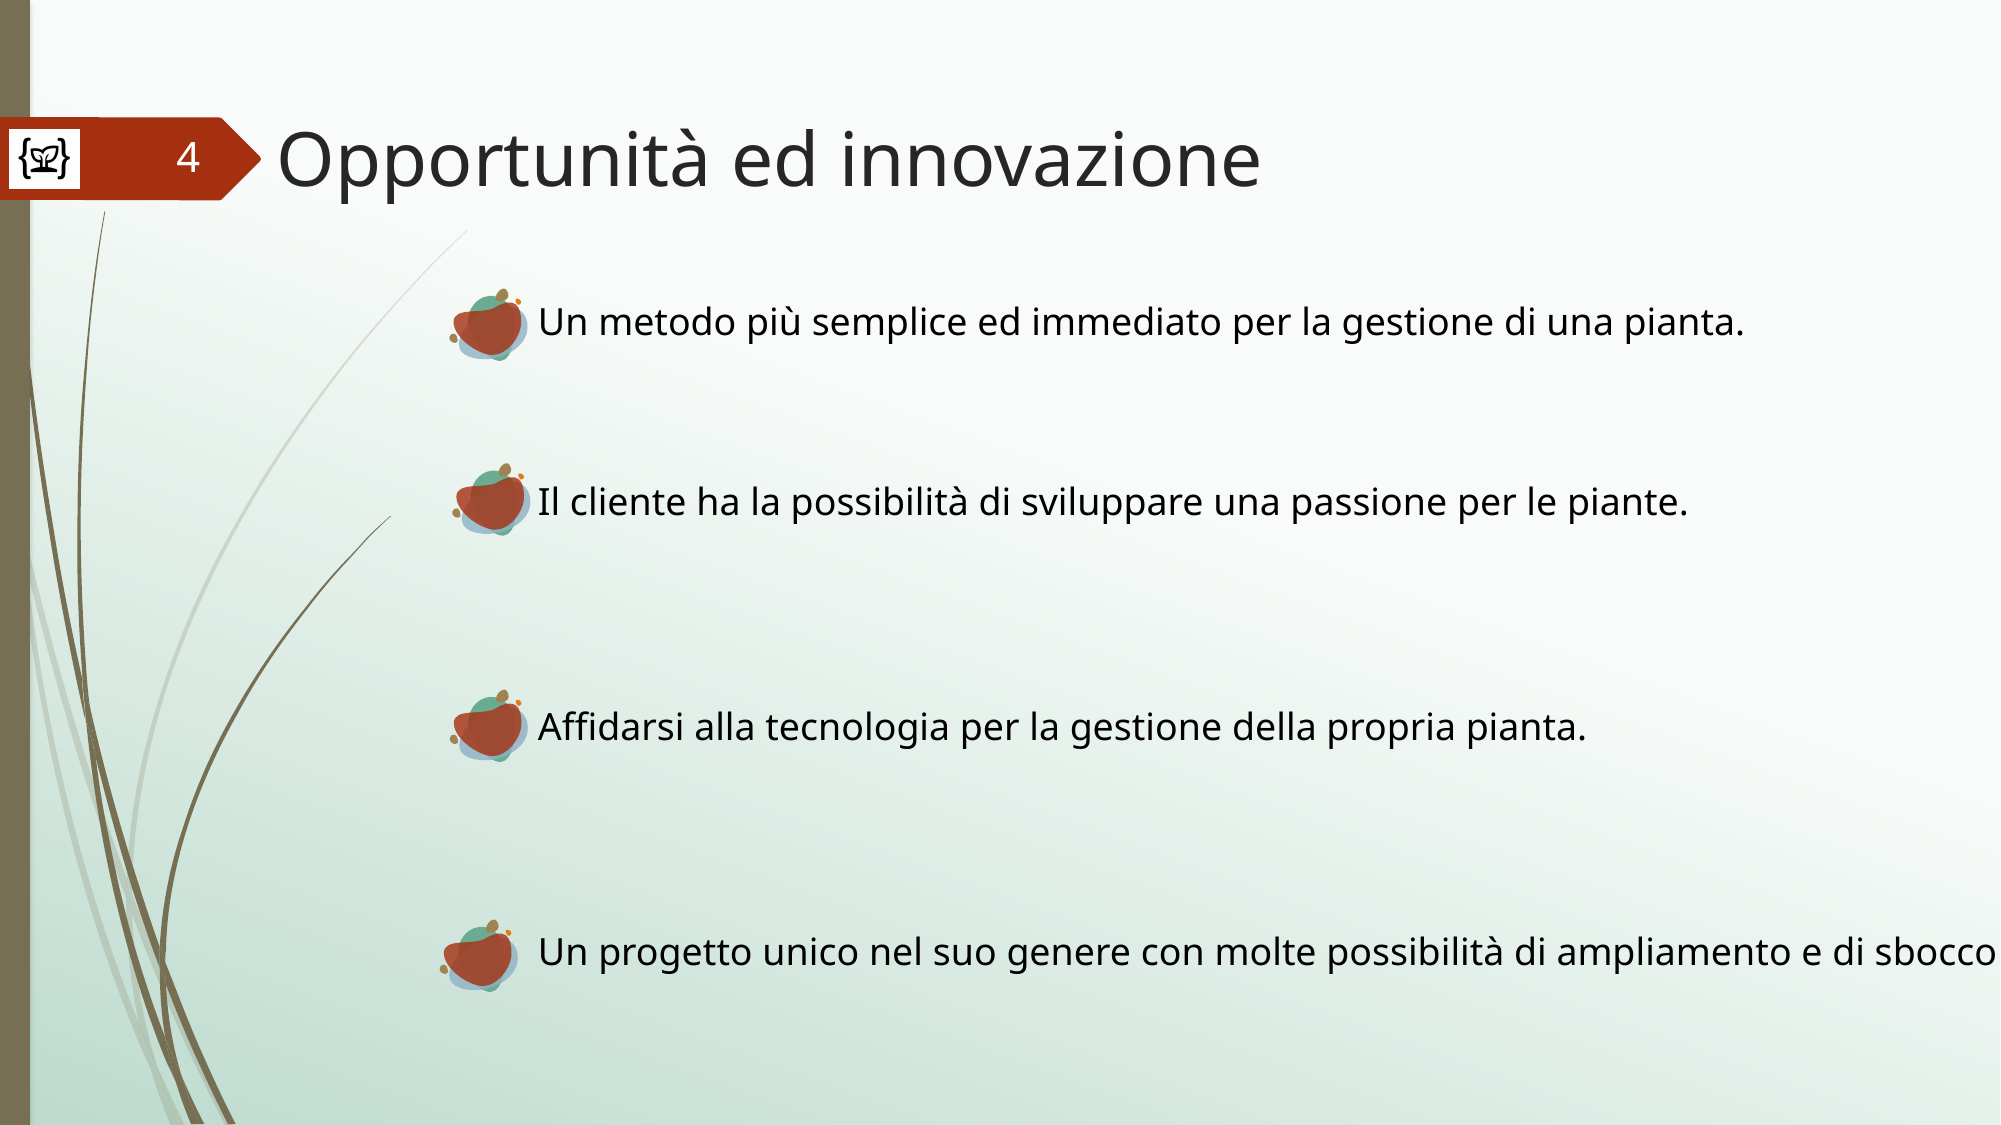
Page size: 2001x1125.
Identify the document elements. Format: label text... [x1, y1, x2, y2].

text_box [448, 288, 528, 362]
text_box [439, 919, 519, 993]
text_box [451, 463, 531, 536]
slide_number 4 [87, 129, 216, 190]
title Opportunità ed innovazione [261, 104, 1568, 219]
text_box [449, 689, 529, 763]
text_box Un metodo più semplice ed immediato per la gestione di una pianta. Il cliente ha la possibilità di sviluppare una passione per le piante. Affidarsi alla tecnologia per la gestione della propria pianta. Un progetto unico nel suo genere con molte possibilità di ampliamento e di sbocco [523, 290, 2000, 981]
picture [9, 128, 80, 190]
